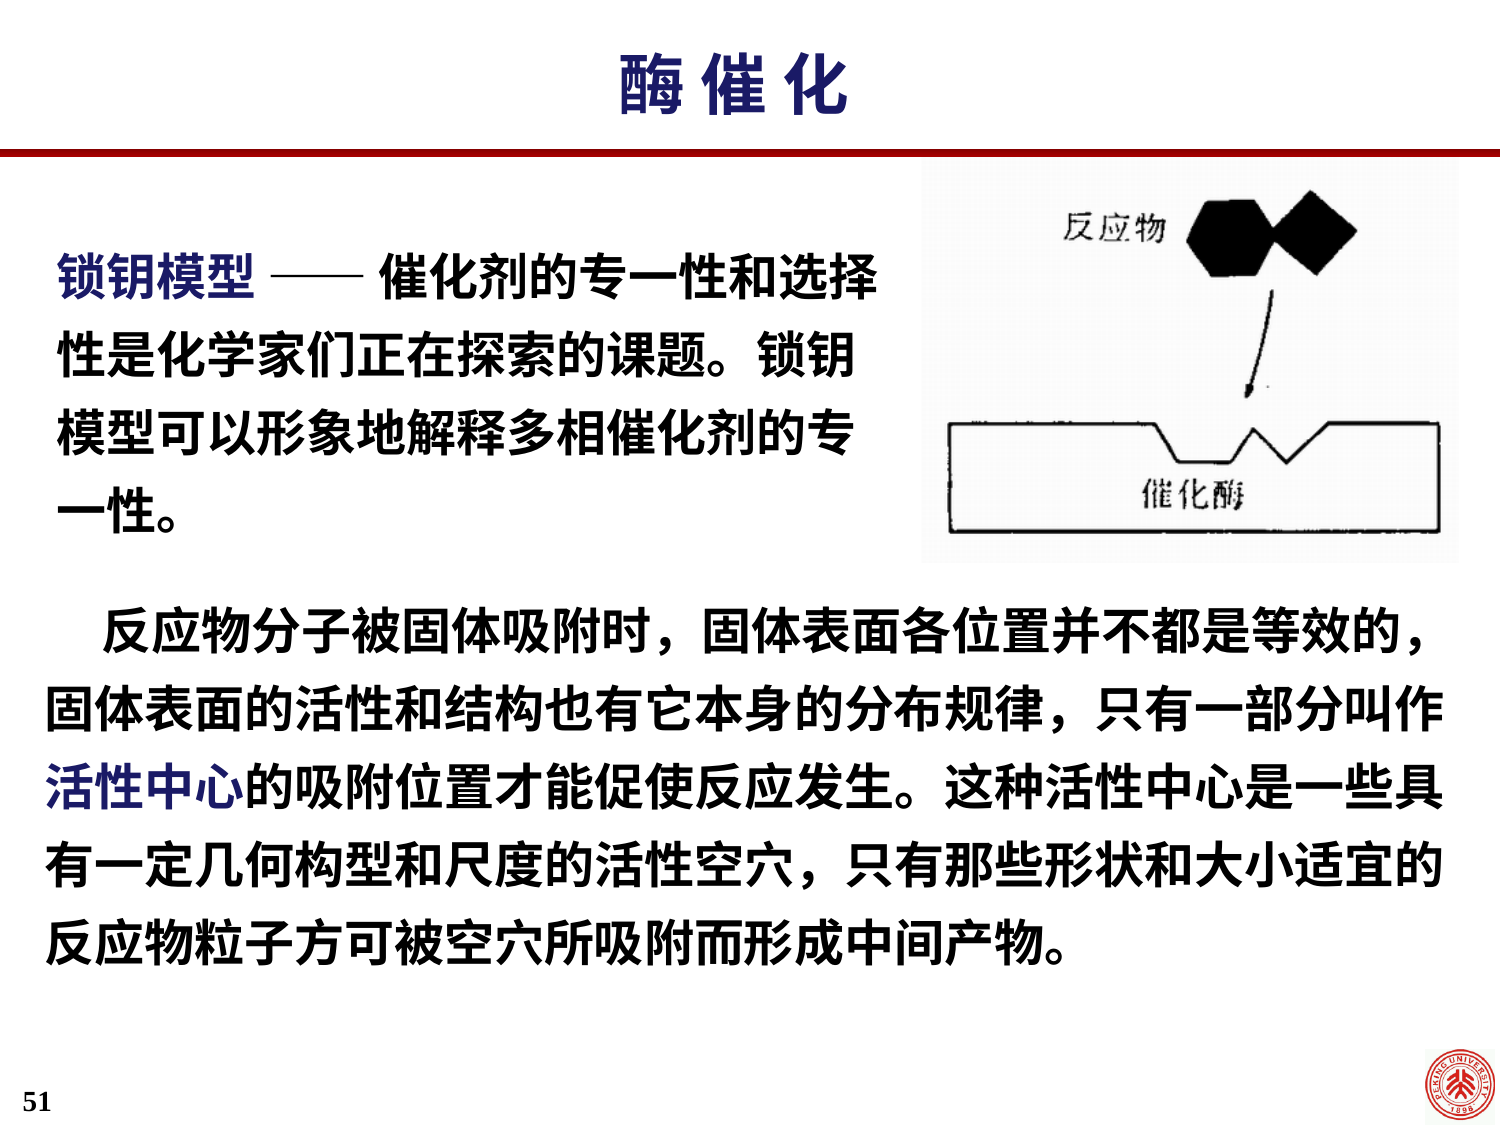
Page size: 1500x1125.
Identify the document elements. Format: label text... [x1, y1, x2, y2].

text_box 酶 催 化 [268, 20, 1199, 146]
text_box [0, 149, 1500, 157]
picture [1425, 1049, 1495, 1125]
text_box 锁钥模型 —— 催化剂的专一性和选择性是化学家们正在探索的课题。锁钥模型可以形象地解释多相催化剂的专一性。 [41, 220, 904, 547]
footer 51 [0, 1074, 76, 1113]
picture [920, 154, 1459, 563]
text_box 反应物分子被固体吸附时，固体表面各位置并不都是等效的，固体表面的活性和结构也有它本身的分布规律，只有一部分叫作活性中心的吸附位置才能促使反应发生。这种活性中心是一些具有一定几何构型和尺度的活性空穴，只有那些形状和大小适宜的反应物粒子方可被空穴所吸附而形成中间产物。 [29, 574, 1484, 979]
